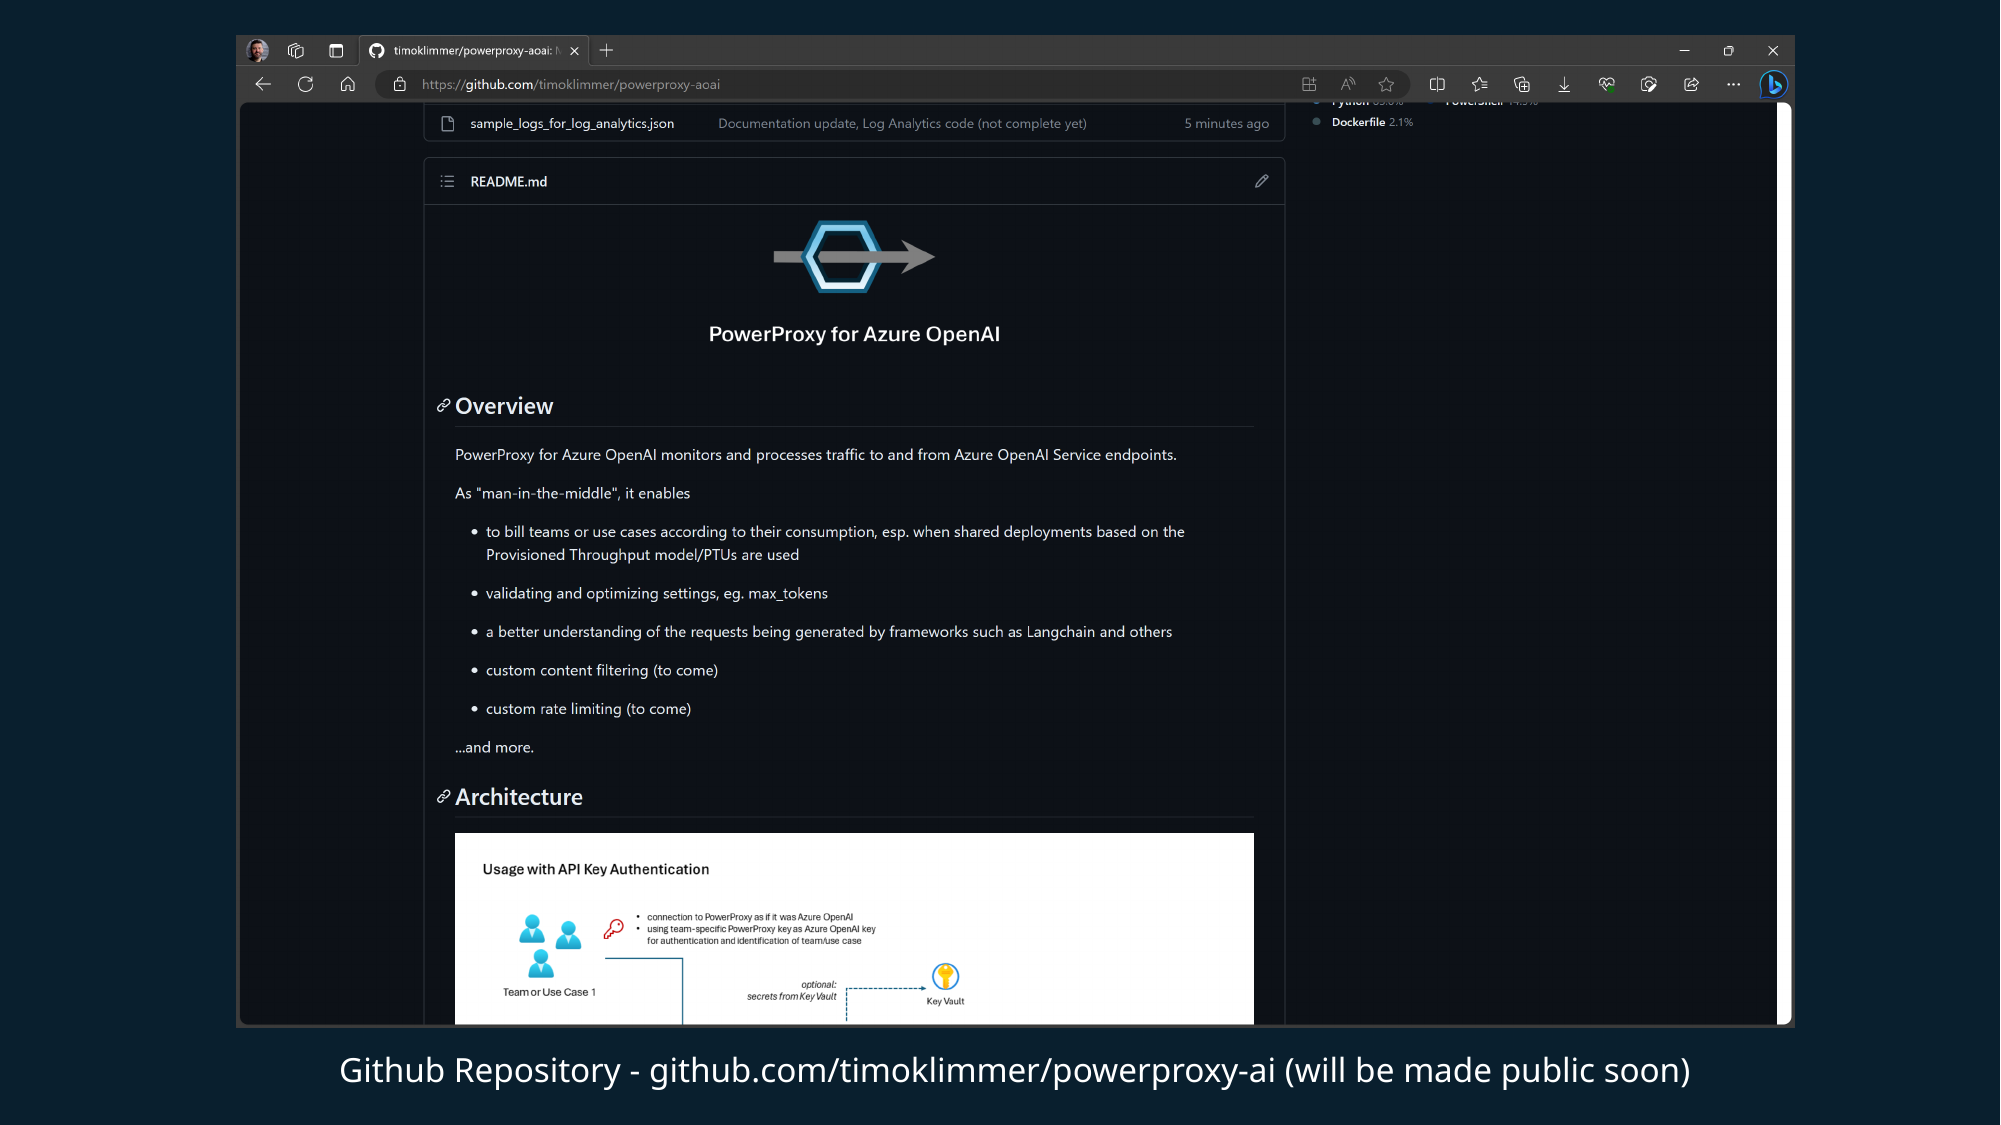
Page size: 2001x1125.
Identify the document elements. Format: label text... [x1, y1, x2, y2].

picture [236, 34, 1796, 1028]
text_box Github Repository - github.com/timoklimmer/powerproxy-ai (will be made public soon) [339, 1049, 1693, 1090]
